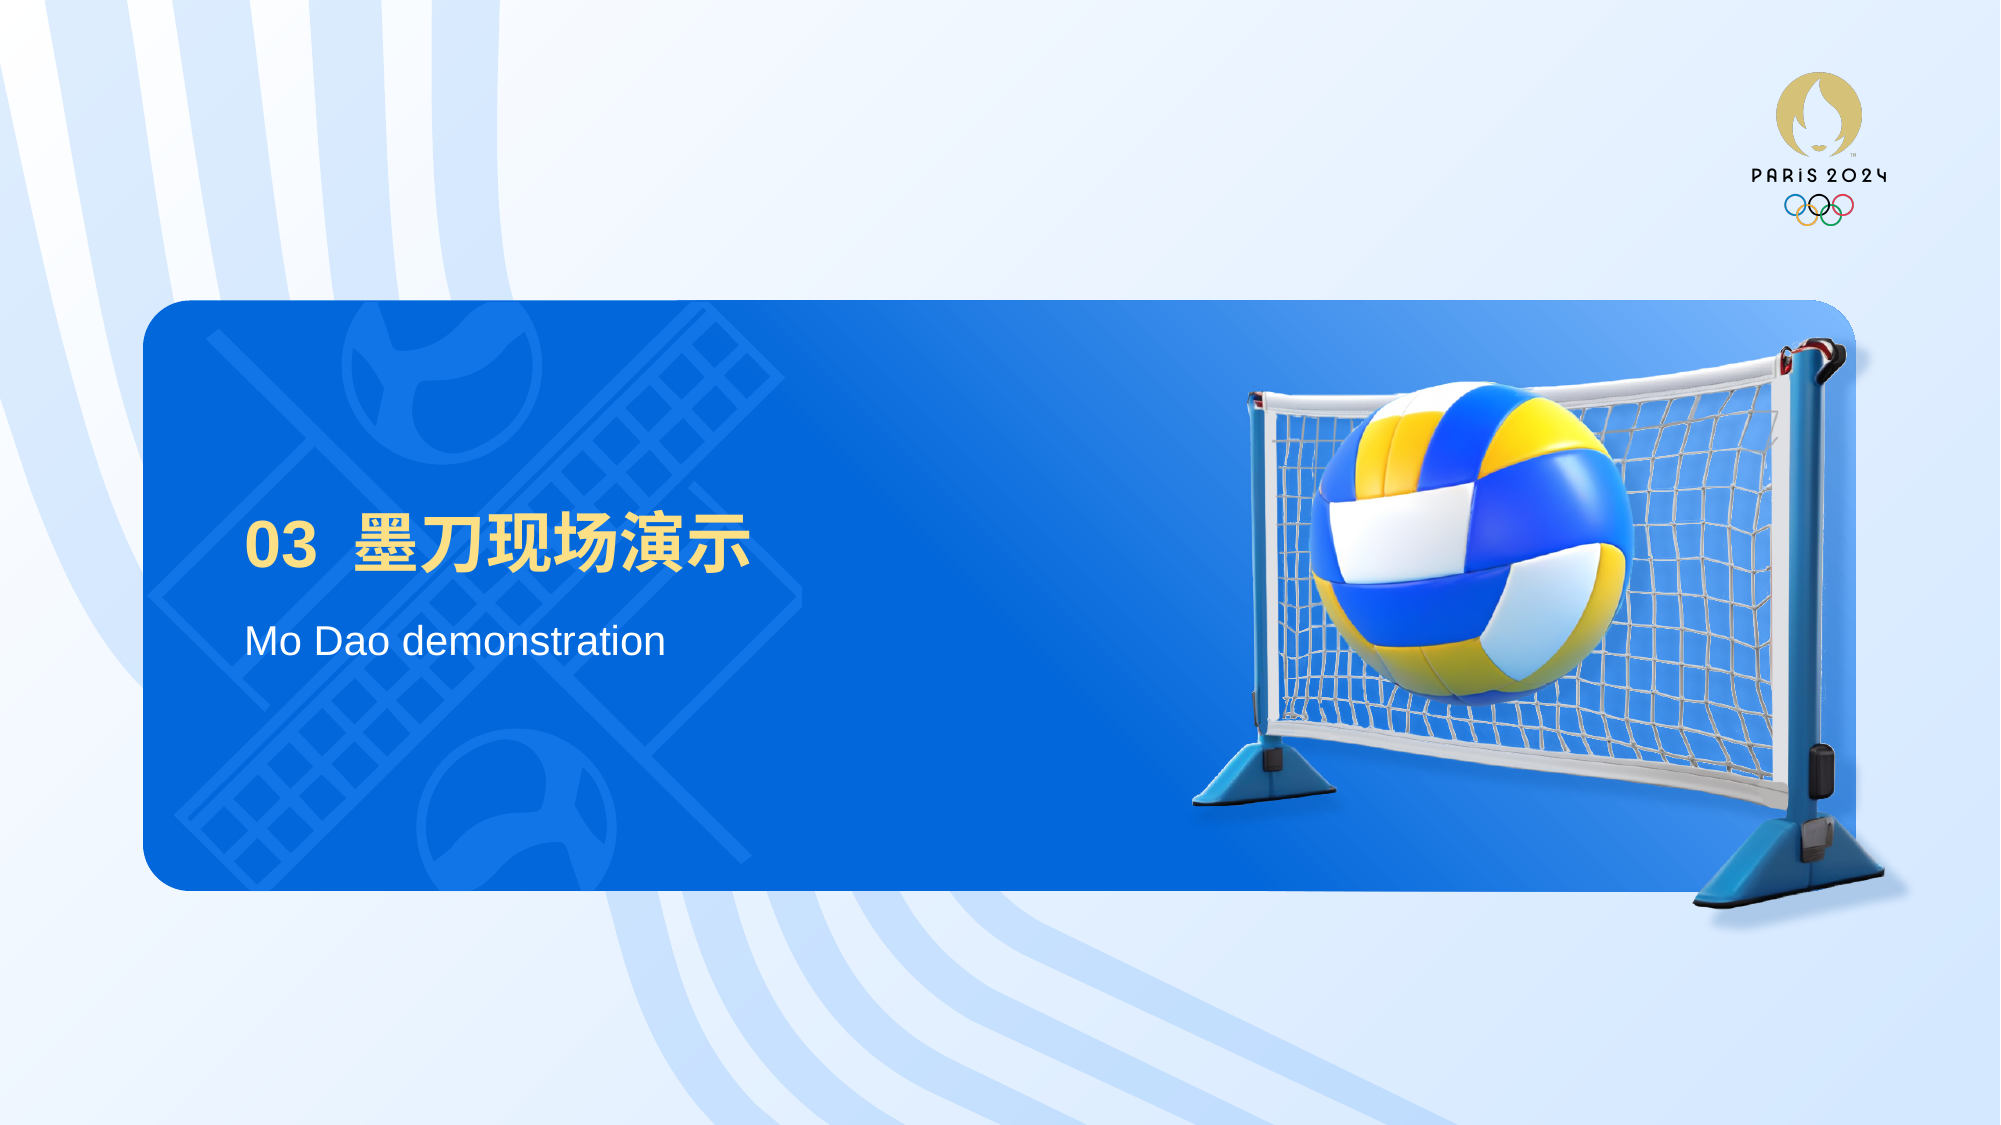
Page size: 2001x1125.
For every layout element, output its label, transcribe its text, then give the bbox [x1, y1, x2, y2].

picture [1748, 68, 1890, 230]
picture [1184, 324, 1891, 916]
list Mo Dao demonstration [229, 596, 1224, 840]
title 03 墨刀现场演示 [229, 359, 1224, 589]
